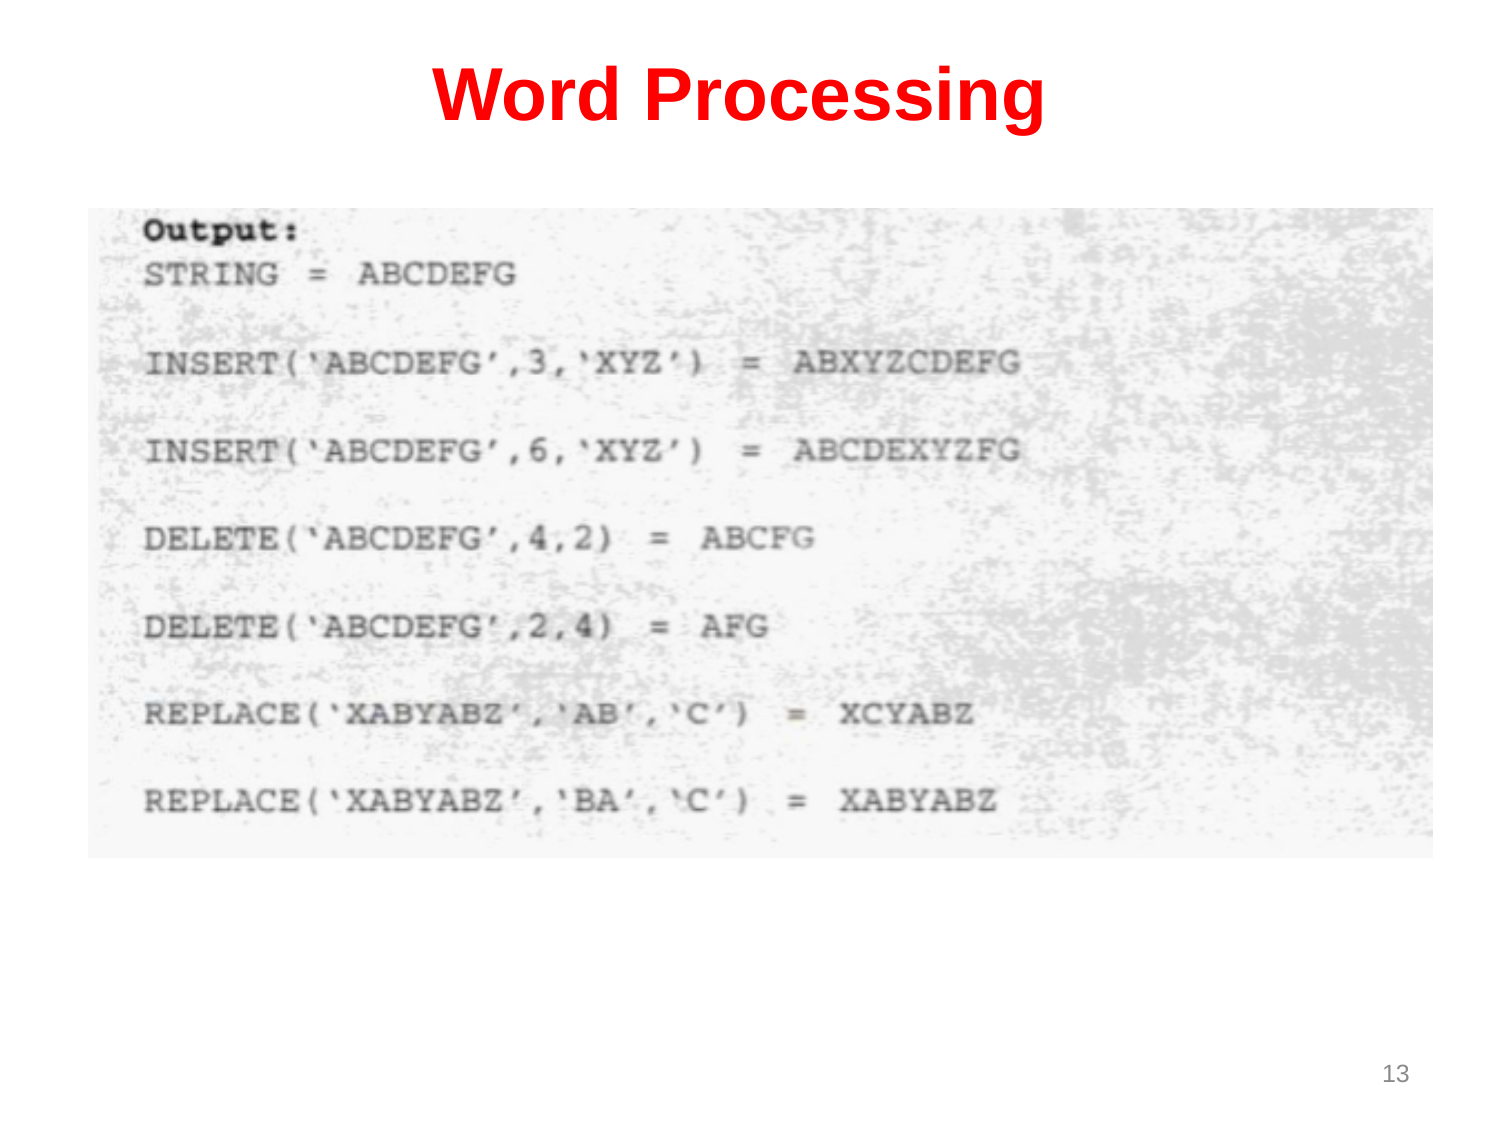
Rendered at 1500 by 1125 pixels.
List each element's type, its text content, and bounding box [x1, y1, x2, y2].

slide_number 13 [1074, 1042, 1425, 1103]
title Word Processing [64, 30, 1415, 149]
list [88, 207, 1433, 858]
